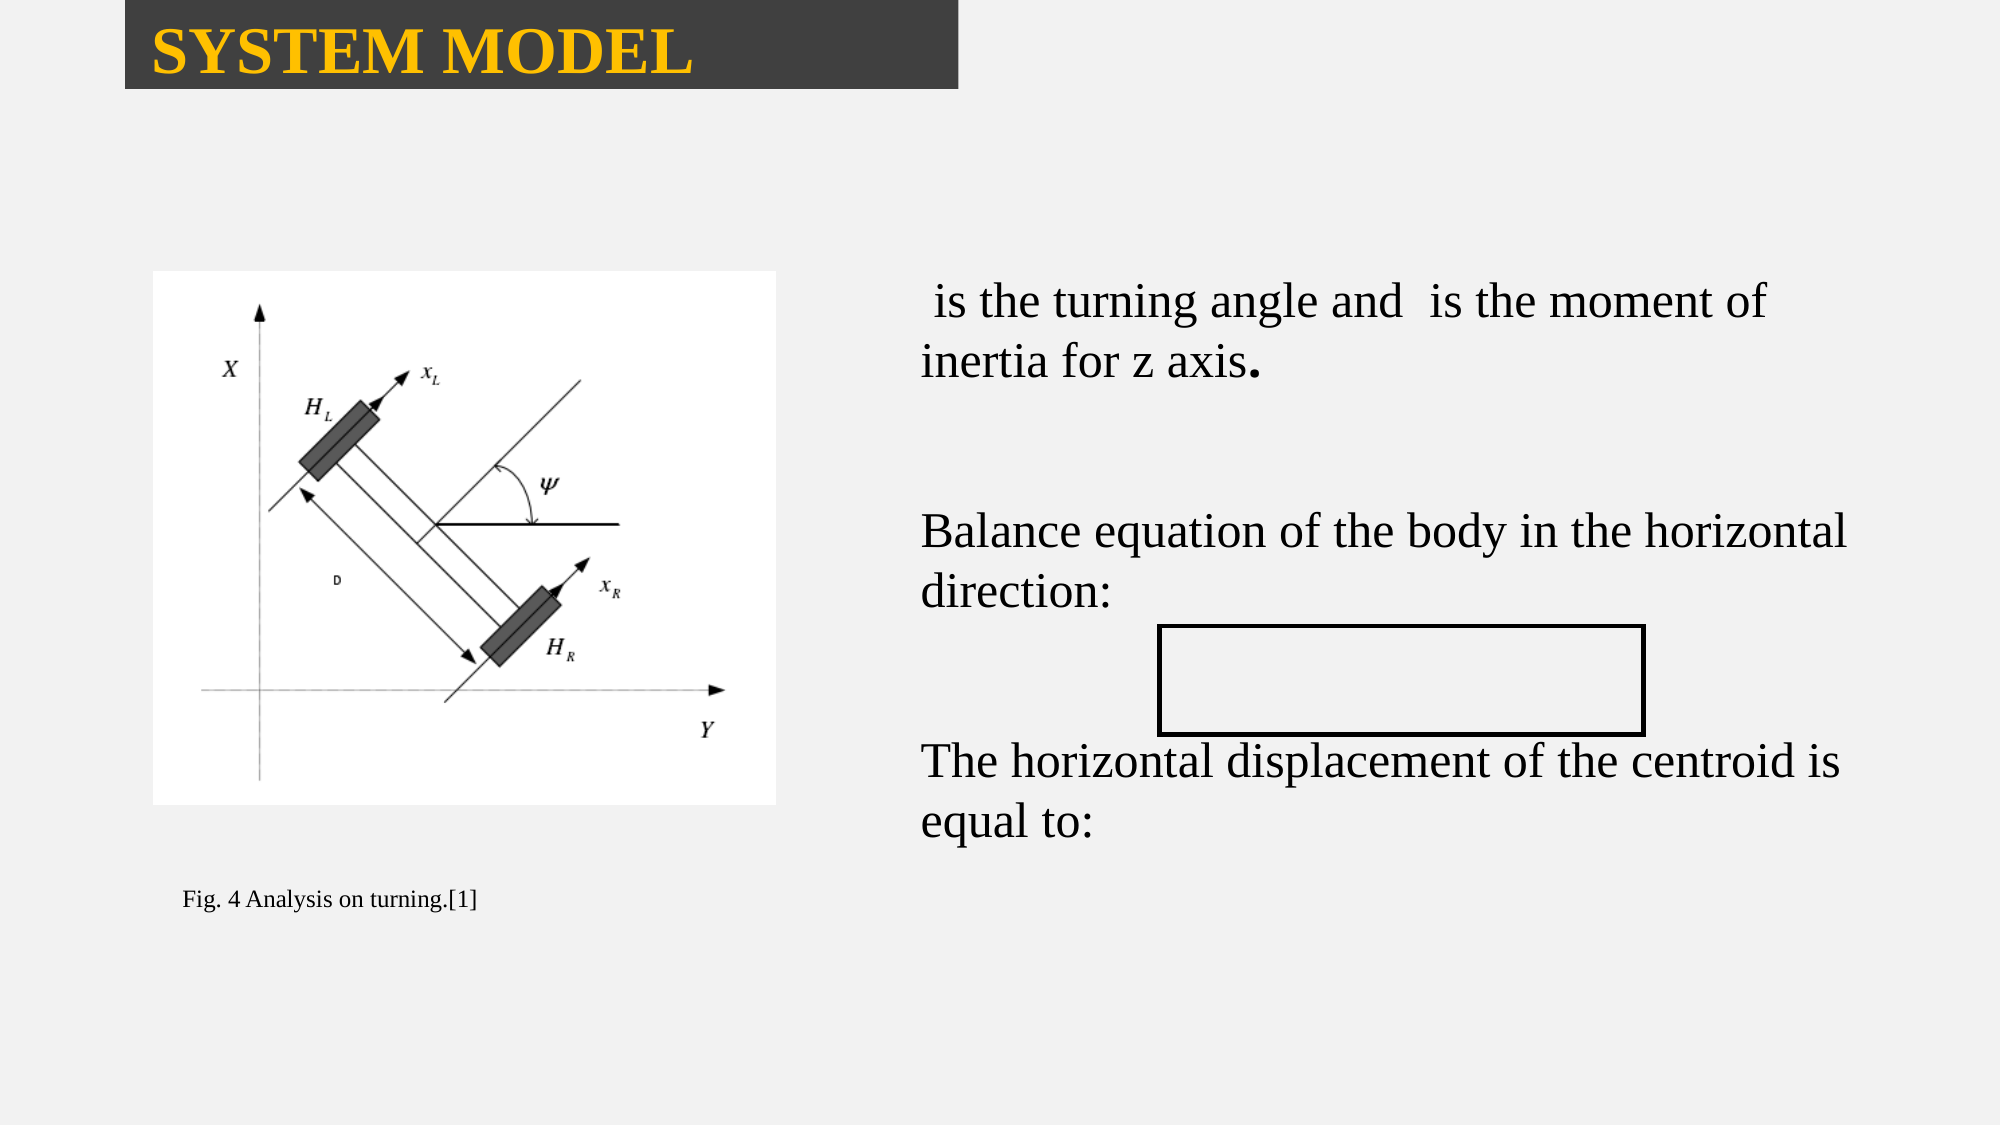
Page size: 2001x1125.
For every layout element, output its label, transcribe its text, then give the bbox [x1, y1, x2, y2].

list SYSTEM MODEL [136, 8, 947, 85]
text_box Fig. 4 Analysis on turning.[1] [167, 865, 944, 920]
text_box [1158, 625, 1645, 736]
picture [152, 271, 776, 806]
